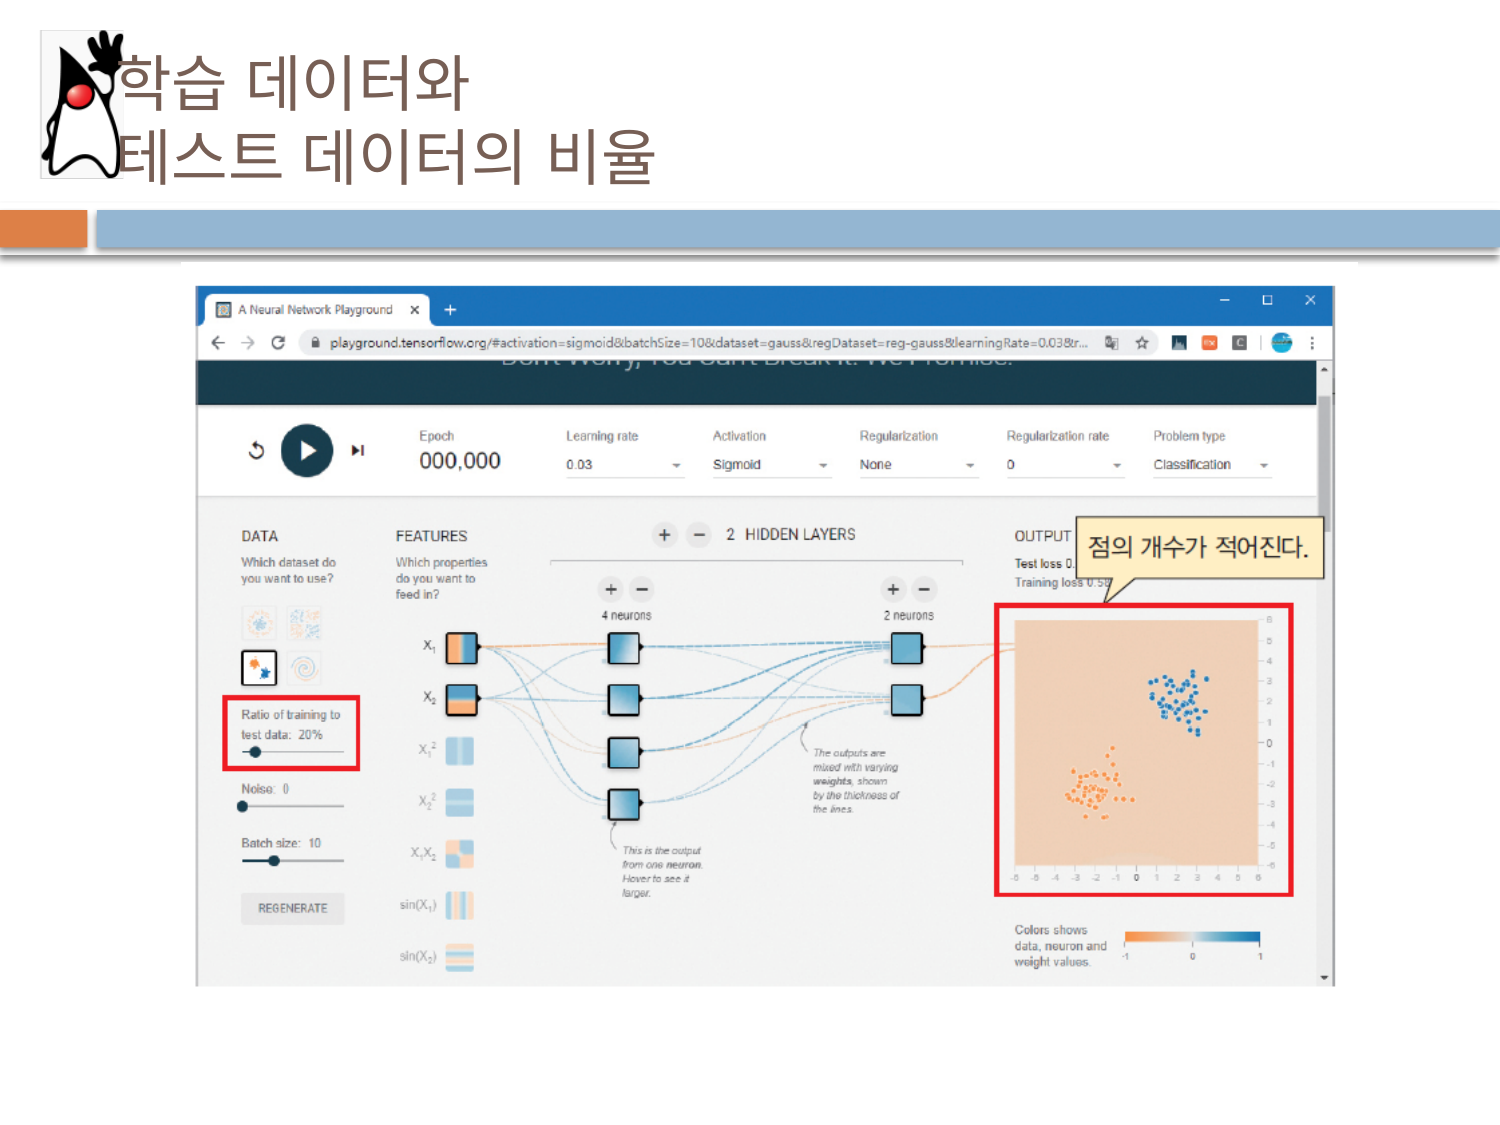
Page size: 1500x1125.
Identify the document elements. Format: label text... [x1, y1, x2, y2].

picture [39, 30, 124, 179]
title 학습 데이터와 테스트 데이터의 비율 [100, 37, 1438, 200]
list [181, 262, 1358, 1001]
